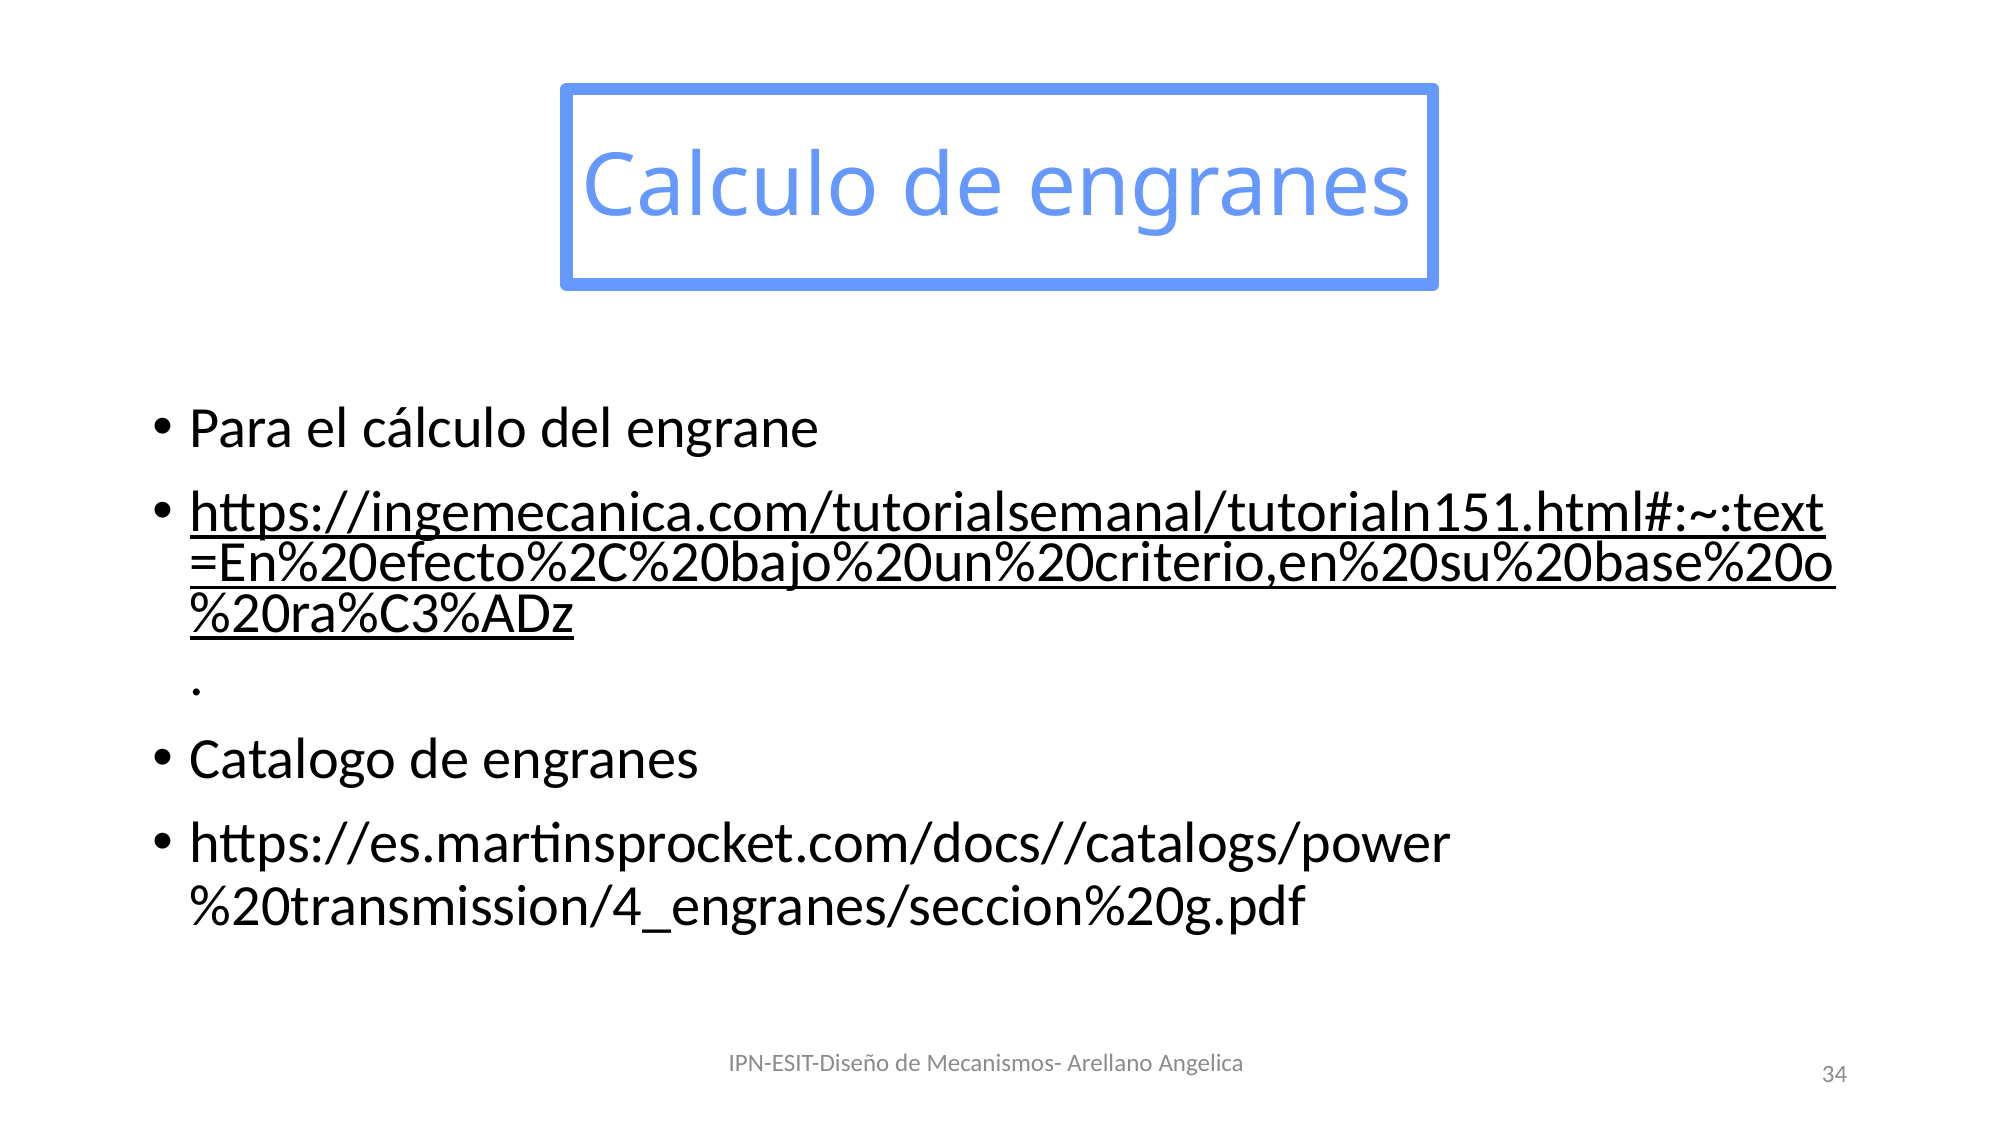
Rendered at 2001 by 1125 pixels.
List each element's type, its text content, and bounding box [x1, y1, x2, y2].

title Calculo de engranes [566, 88, 1434, 285]
footer IPN-ESIT-Diseño de Mecanismos- Arellano Angelica [652, 1031, 1328, 1092]
slide_number 34 [1412, 1042, 1863, 1103]
list Para el cálculo del engrane https://ingemecanica.com/tutorialsemanal/tutorialn151.html#:~:text=En%20efecto%2C%20bajo%20un%20criterio,en%20su%20base%20o%20ra%C3%ADz. Catalogo de engranes https://es.martinsprocket.com/docs//catalogs/power%20transmission/4_engranes/seccion%20g.pdf [137, 299, 1863, 1014]
